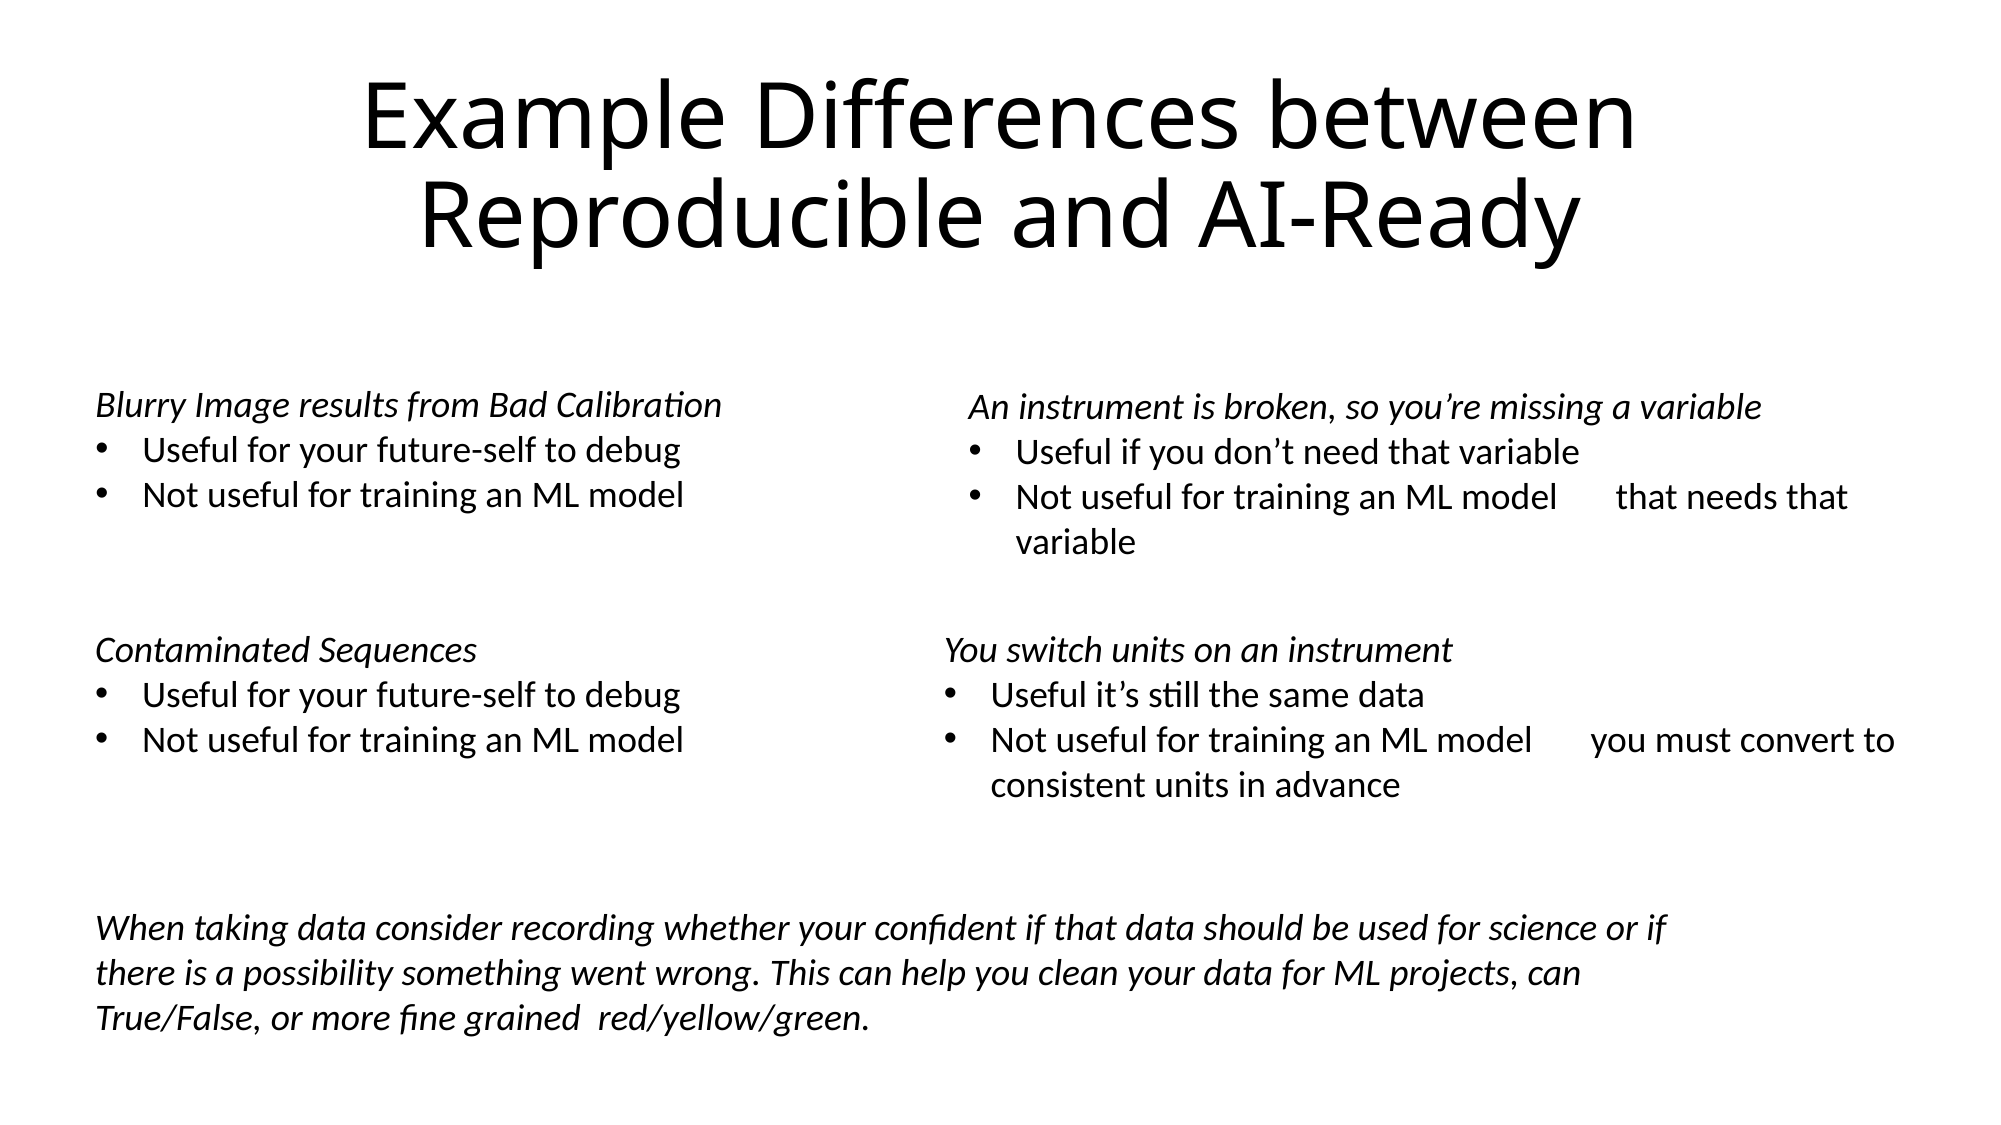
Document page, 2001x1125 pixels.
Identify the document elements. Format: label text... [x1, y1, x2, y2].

text_box Contaminated Sequences Useful for your future-self to debug Not useful for training an ML model [80, 617, 825, 768]
text_box When taking data consider recording whether your confident if that data should be used for science or if there is a possibility something went wrong. This can help you clean your data for ML projects, can True/False, or more fine grained red/yellow/green. [80, 895, 1700, 1046]
text_box You switch units on an instrument Useful it’s still the same data Not useful for training an ML model you must convert to consistent units in advance [929, 617, 1920, 813]
text_box An instrument is broken, so you’re missing a variable Useful if you don’t need that variable Not useful for training an ML model that needs that variable [954, 374, 1945, 570]
text_box Blurry Image results from Bad Calibration Useful for your future-self to debug Not useful for training an ML model [80, 372, 913, 523]
title Example Differences between Reproducible and AI-Ready [137, 59, 1863, 278]
